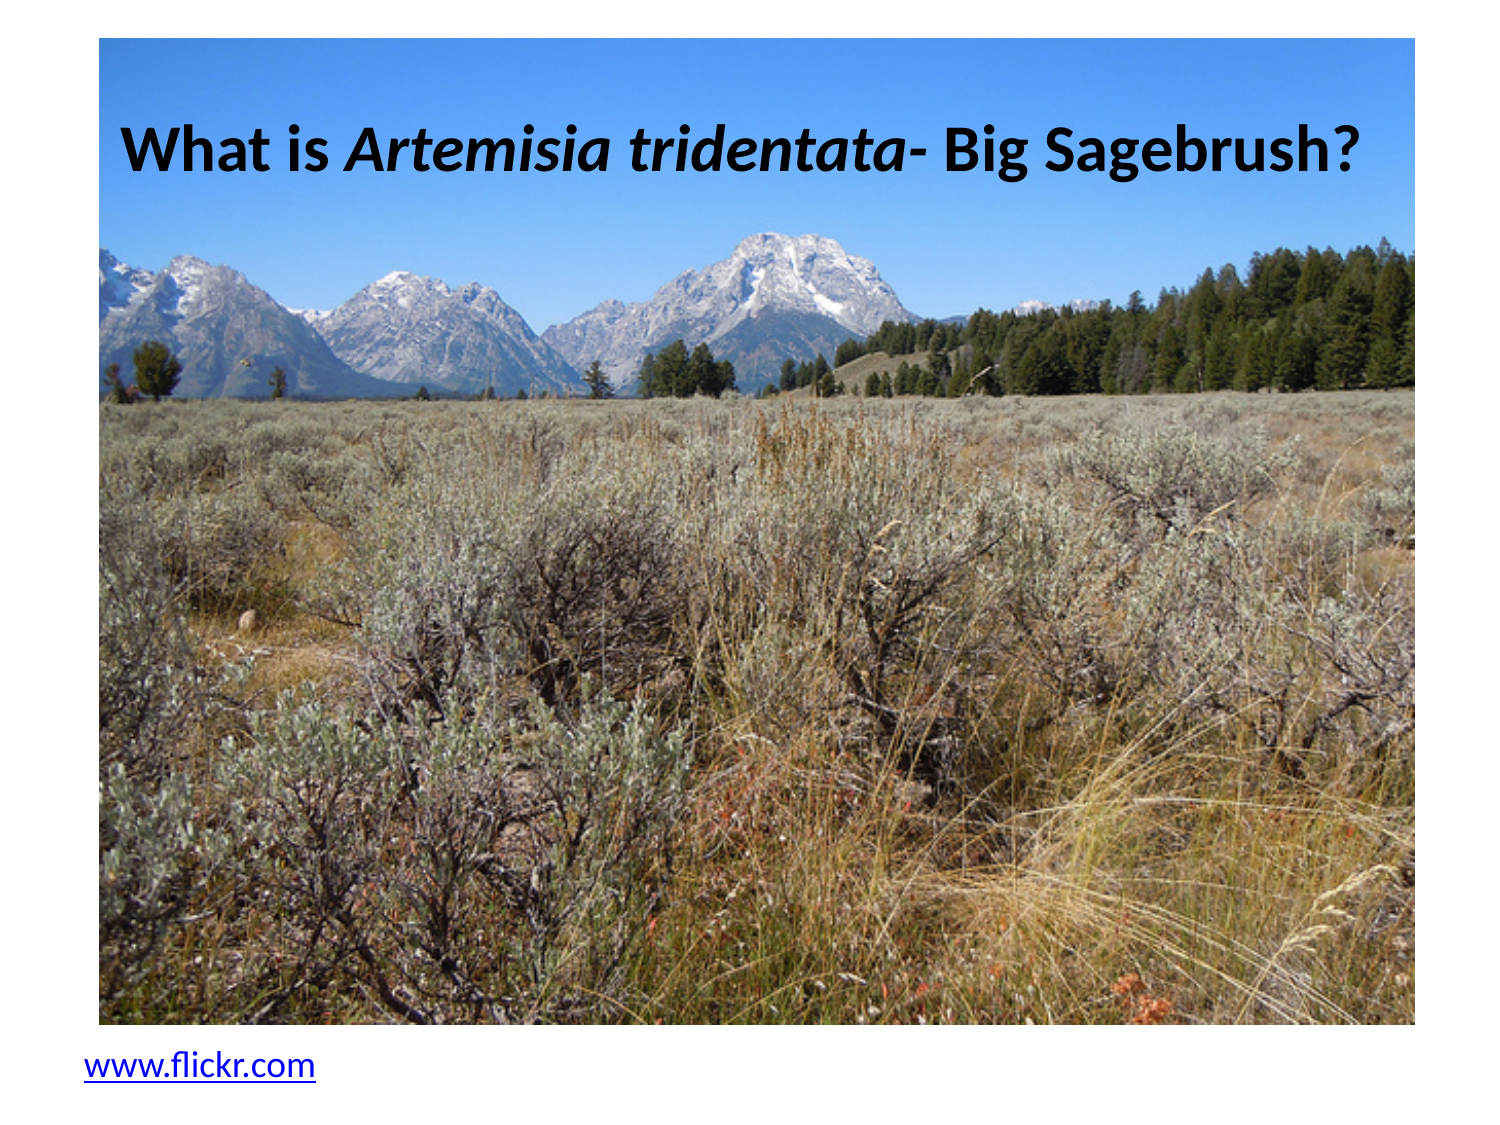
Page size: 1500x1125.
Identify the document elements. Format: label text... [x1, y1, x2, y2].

text_box www.flickr.com [69, 1033, 332, 1093]
picture [99, 38, 1415, 1026]
